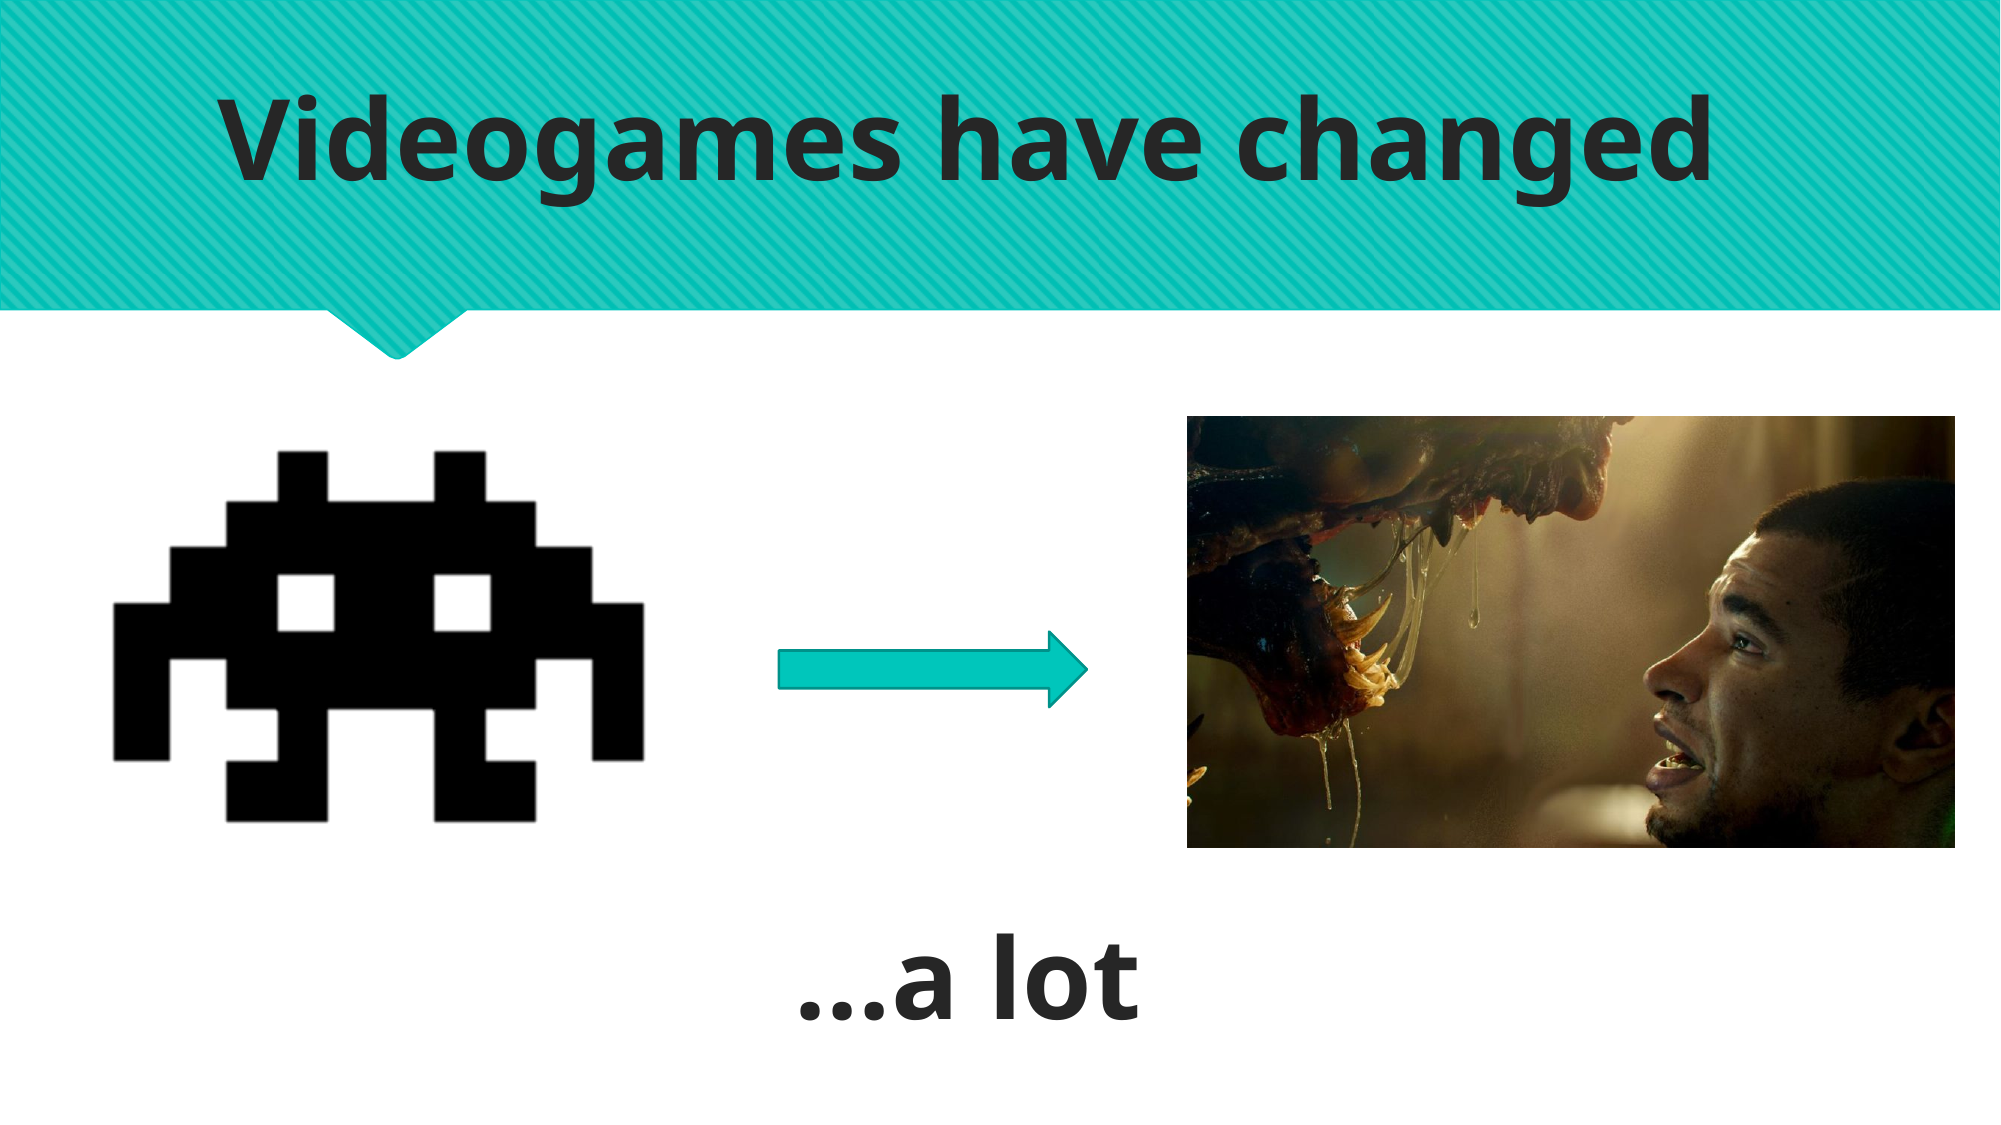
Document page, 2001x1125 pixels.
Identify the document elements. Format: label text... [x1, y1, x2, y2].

text_box …a lot [779, 899, 1157, 1050]
picture [102, 350, 666, 914]
picture [1187, 415, 1955, 848]
text_box [777, 630, 1088, 709]
text_box Videogames have changed [202, 60, 1734, 211]
